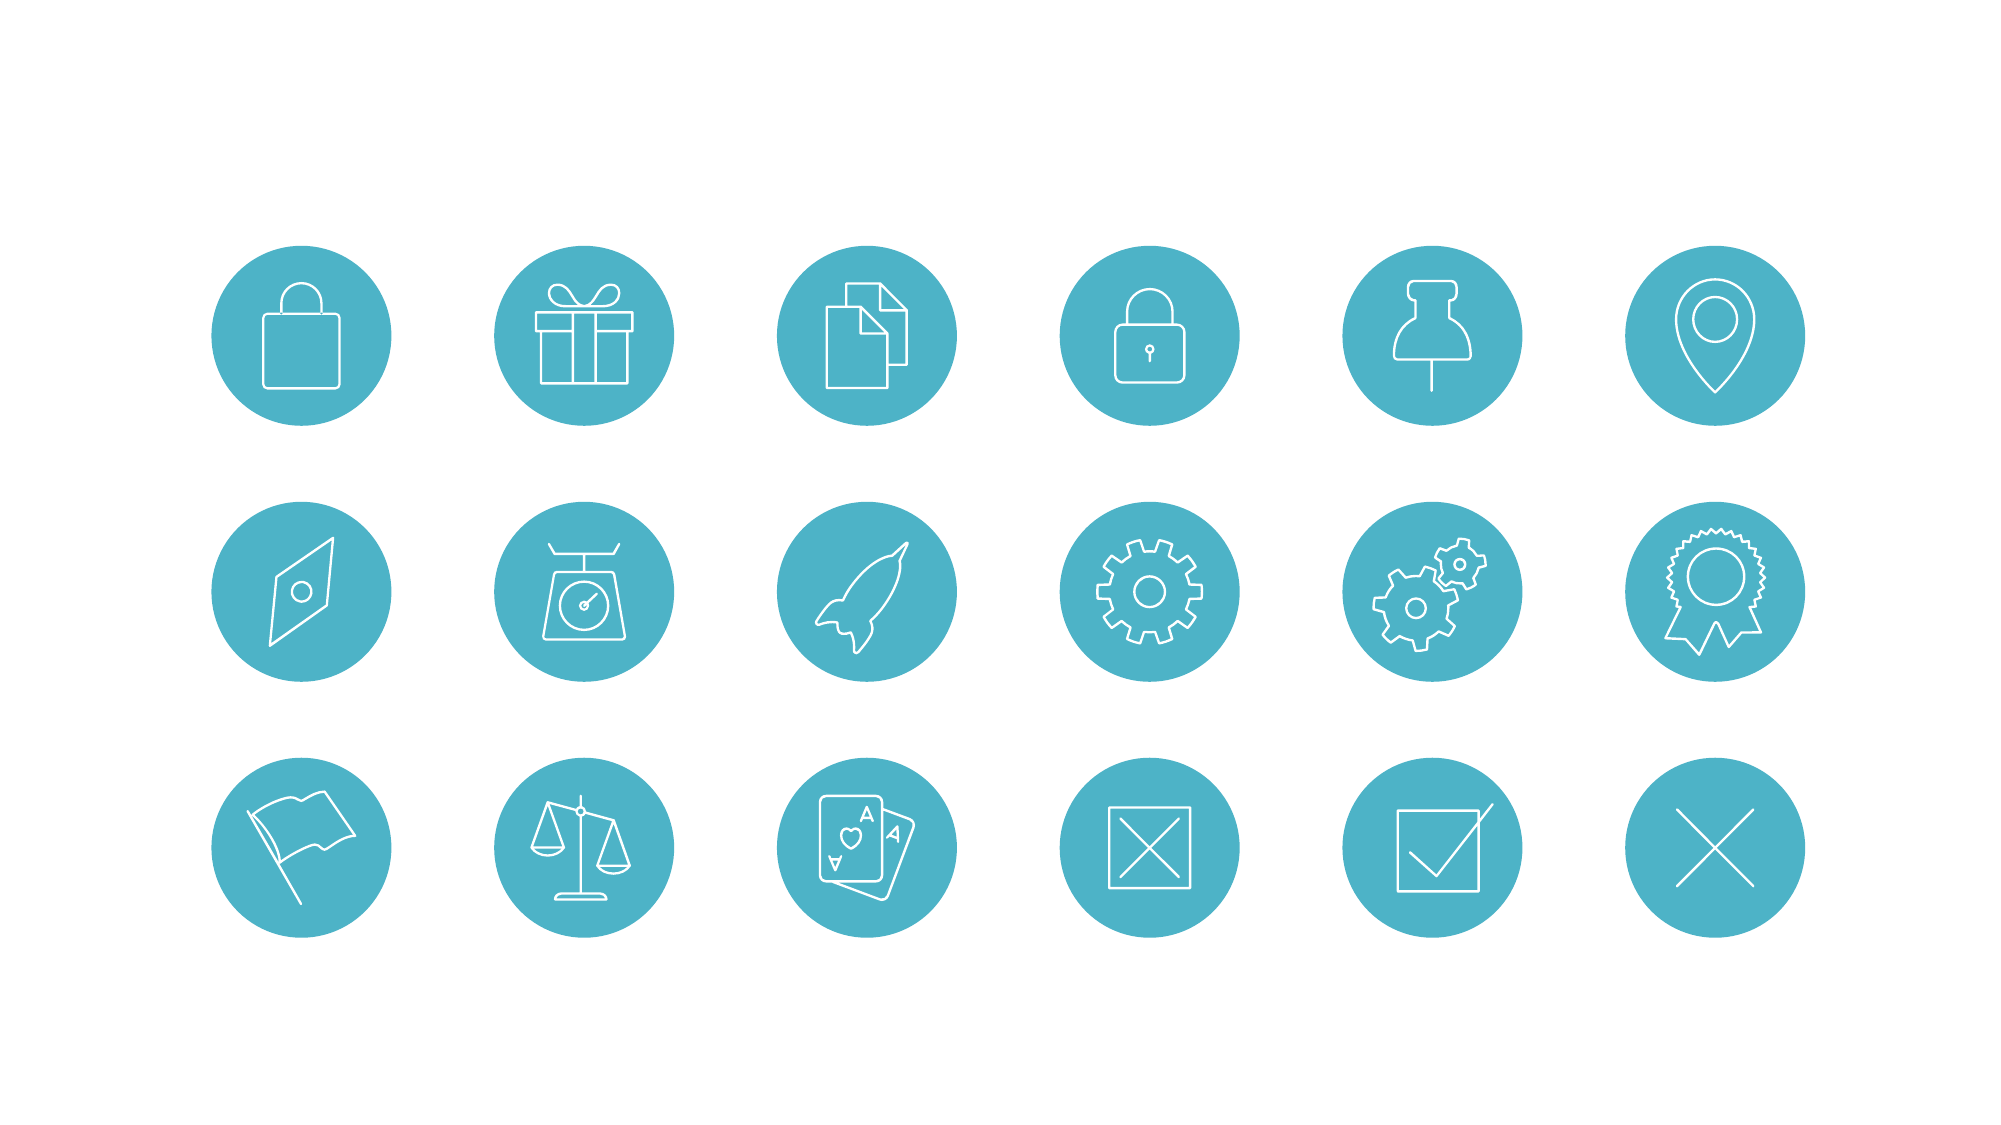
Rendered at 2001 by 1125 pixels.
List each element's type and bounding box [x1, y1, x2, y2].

text_box [1342, 757, 1523, 938]
text_box [1342, 245, 1523, 426]
text_box [776, 757, 957, 938]
text_box [494, 757, 675, 938]
text_box [776, 245, 957, 426]
text_box [1059, 501, 1240, 682]
text_box [1625, 245, 1806, 426]
text_box [494, 245, 675, 426]
text_box [1625, 501, 1806, 682]
text_box [1059, 245, 1240, 426]
text_box [1059, 757, 1240, 938]
text_box [211, 501, 392, 682]
text_box [776, 501, 957, 682]
text_box [1625, 757, 1806, 938]
text_box [1342, 501, 1523, 682]
text_box [211, 245, 392, 426]
text_box [211, 757, 392, 938]
text_box [494, 501, 675, 682]
